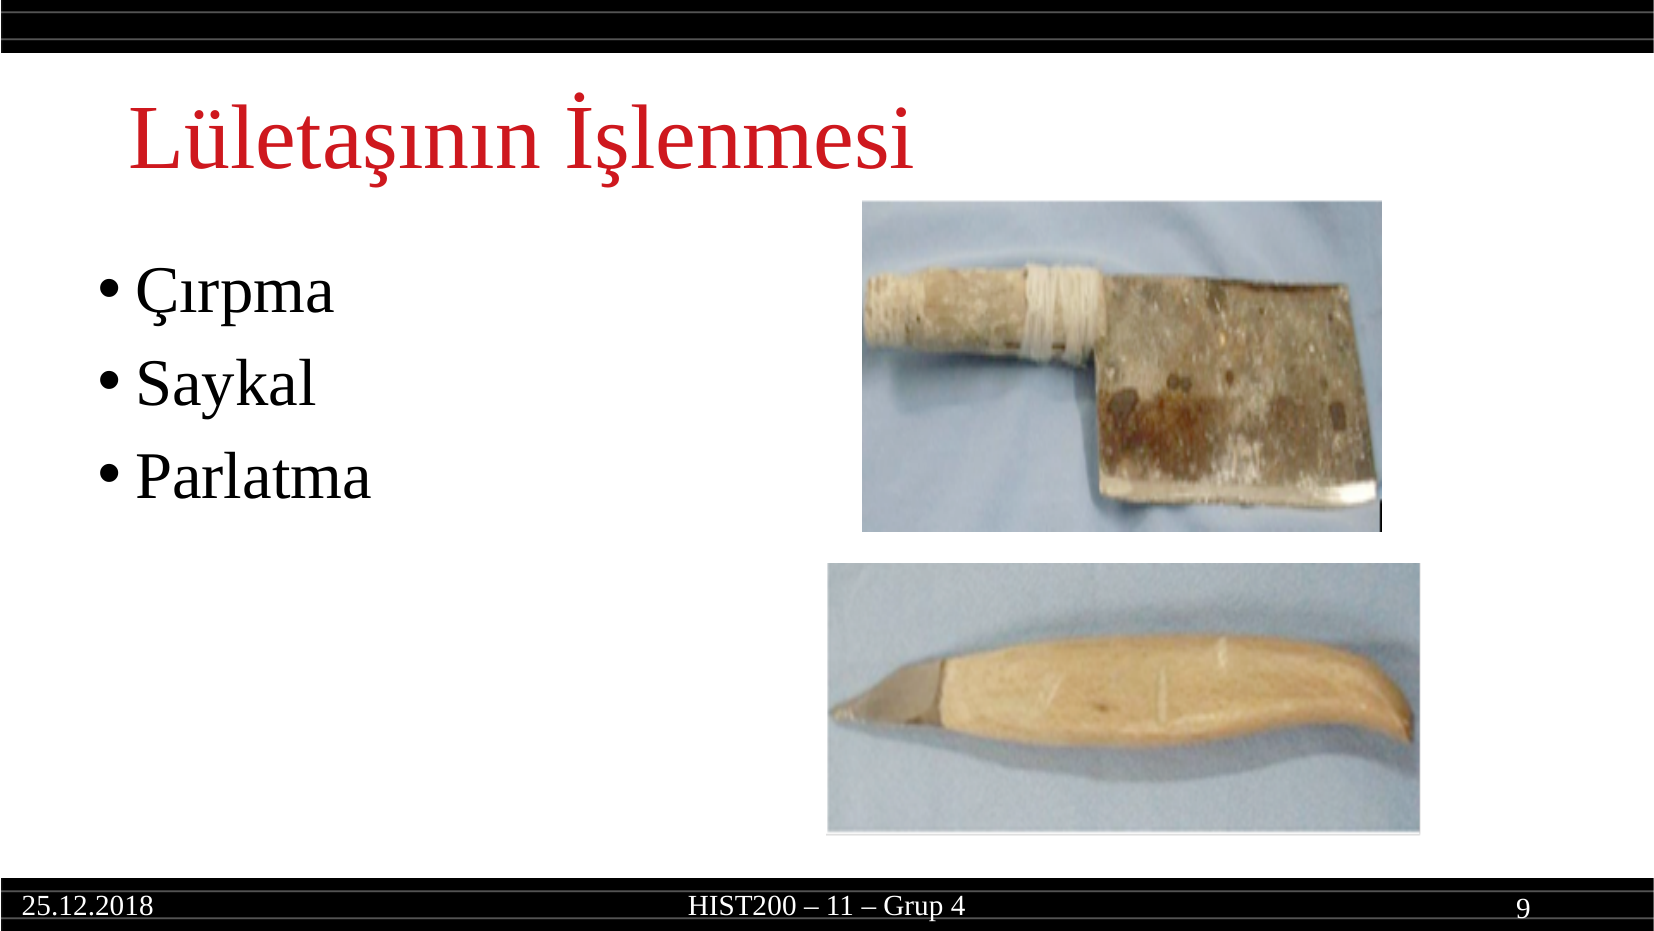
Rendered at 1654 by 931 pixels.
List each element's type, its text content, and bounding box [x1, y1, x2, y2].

picture [1, 0, 1654, 53]
picture [1, 878, 1654, 931]
picture [826, 562, 1422, 838]
picture [861, 198, 1383, 532]
text_box Çırpma Saykal Parlatma [82, 247, 1509, 838]
text_box Lületaşının İşlenmesi [113, 49, 1540, 230]
